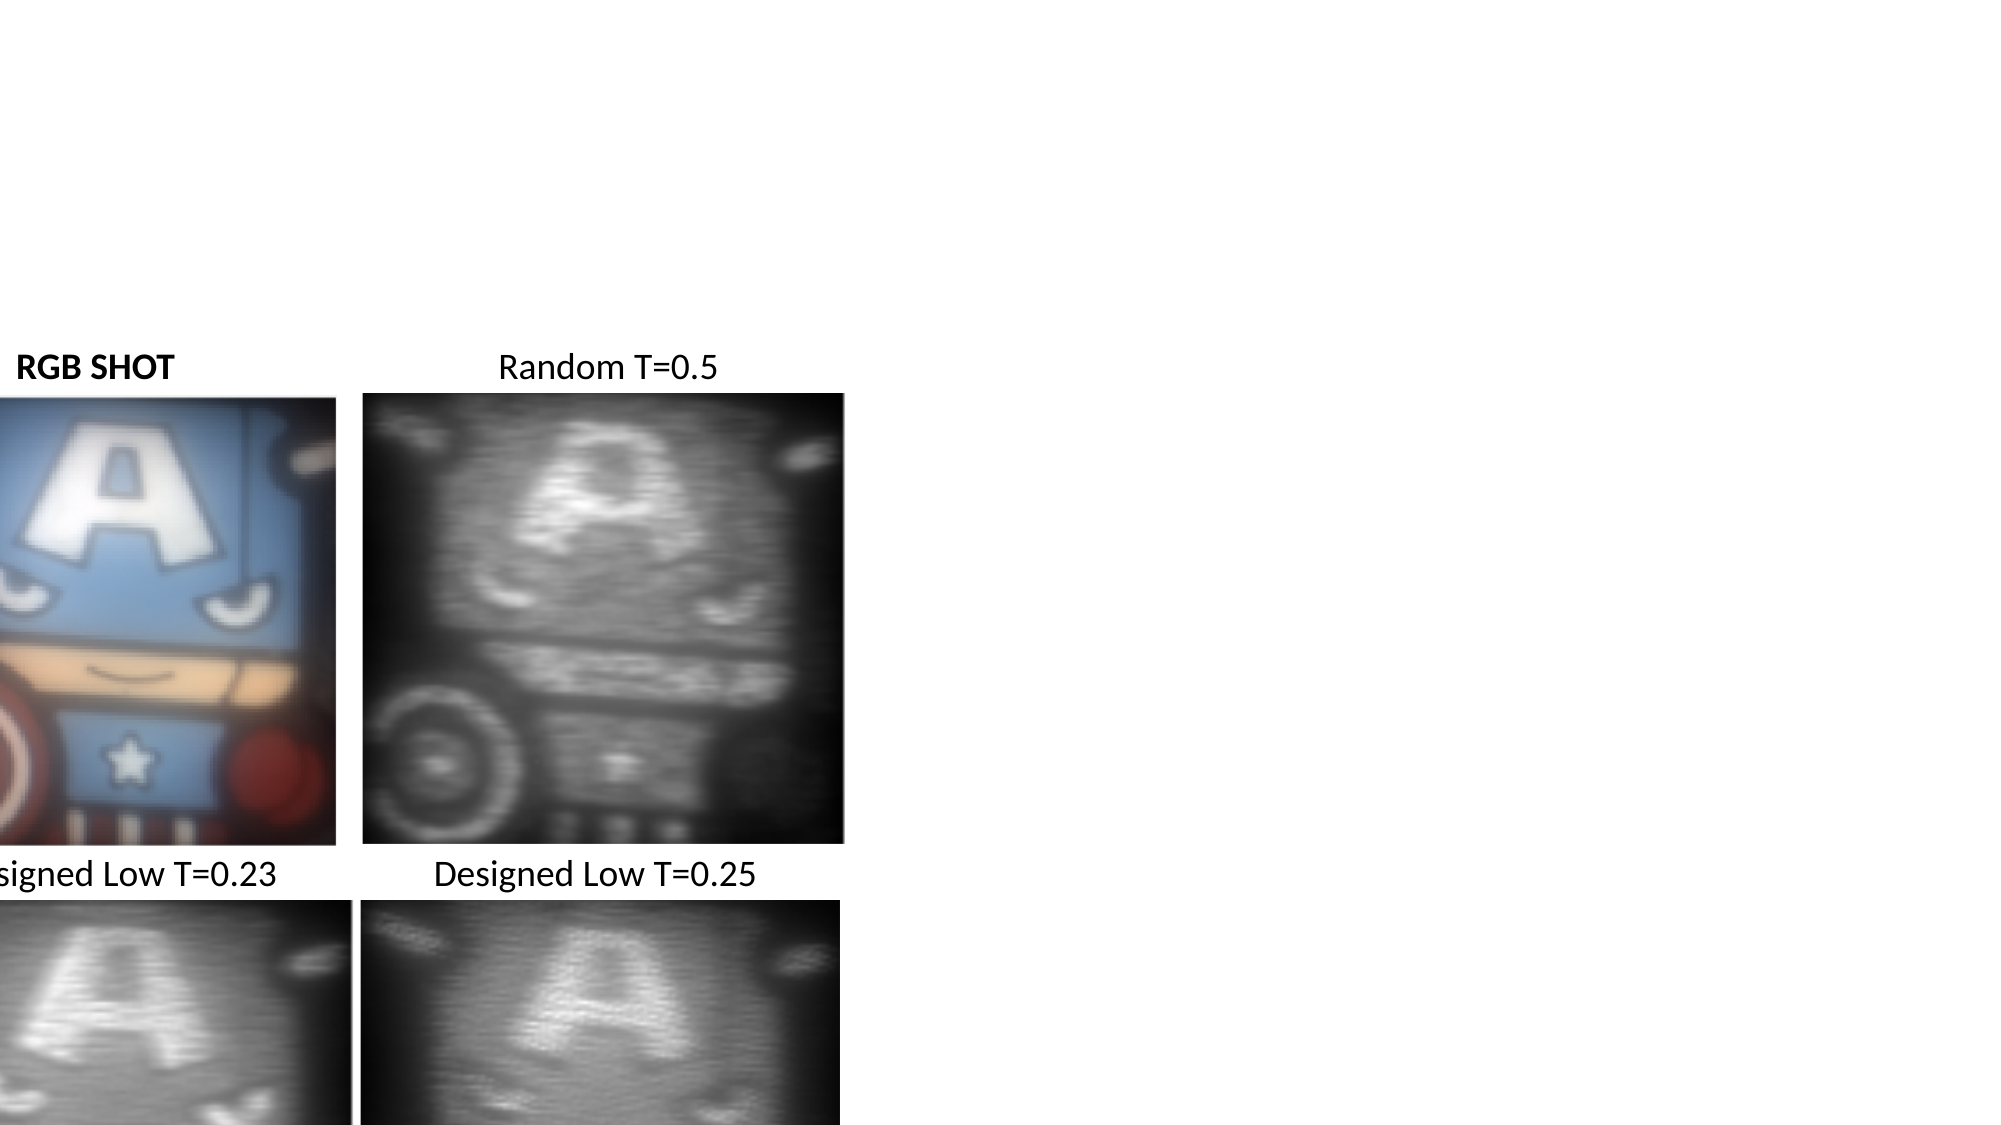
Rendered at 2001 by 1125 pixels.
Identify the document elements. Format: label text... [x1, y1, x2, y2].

picture [0, 395, 337, 846]
picture [362, 393, 846, 844]
text_box Designed Low T=0.23 [0, 846, 293, 899]
text_box Random T=0.5 [483, 334, 734, 393]
picture [0, 899, 355, 1125]
picture [360, 899, 840, 1125]
text_box RGB SHOT [1, 334, 190, 395]
text_box Designed Low T=0.25 [418, 844, 773, 899]
